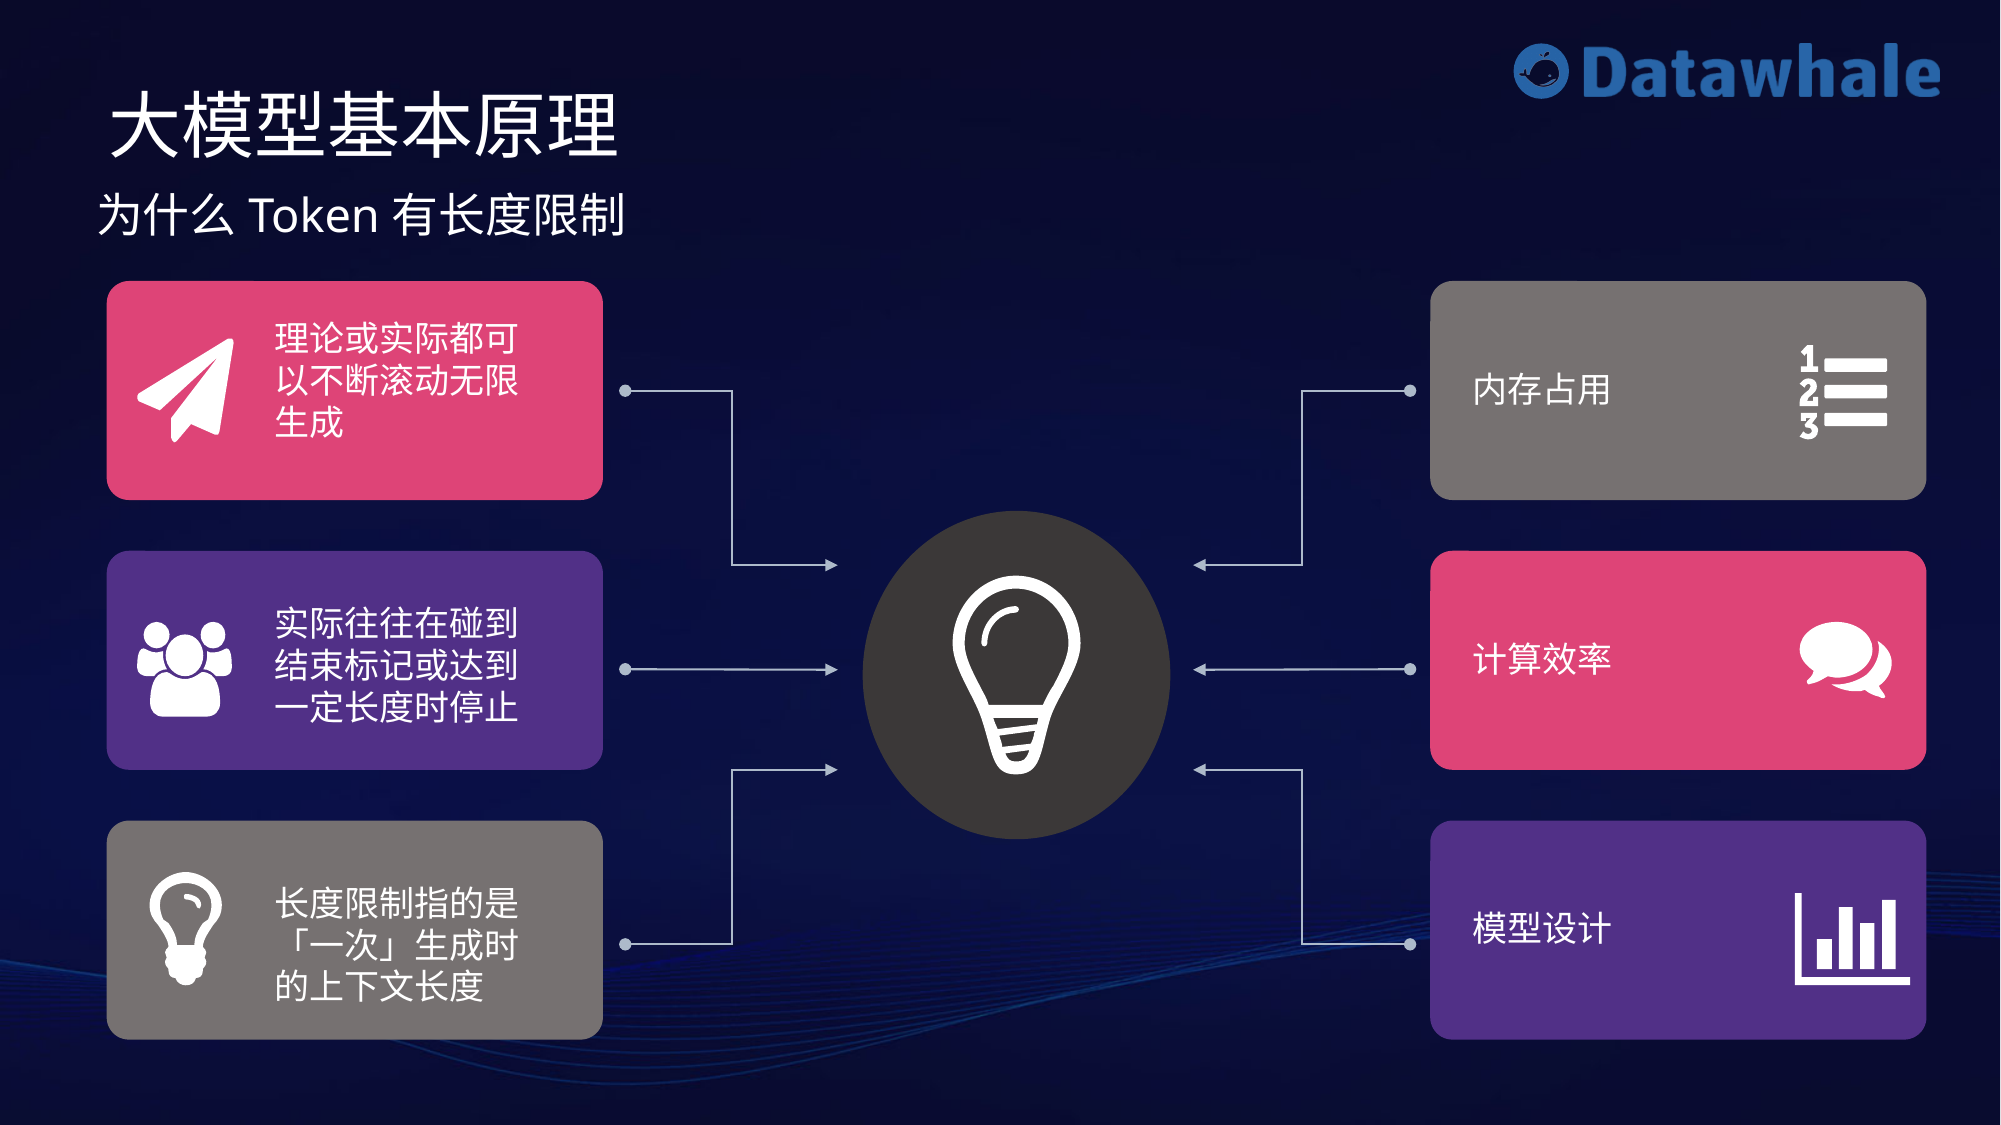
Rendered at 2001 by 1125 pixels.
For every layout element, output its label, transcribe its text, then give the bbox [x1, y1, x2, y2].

text_box 模型设计 [1472, 905, 1748, 949]
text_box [1193, 390, 1411, 566]
text_box [137, 338, 234, 443]
text_box 实际往往在碰到结束标记或达到一定长度时停止 [274, 601, 550, 728]
text_box [149, 872, 222, 986]
text_box [981, 606, 1019, 647]
text_box 内存占用 [1472, 367, 1748, 410]
text_box 长度限制指的是「一次」生成时的上下文长度 [274, 881, 550, 1008]
text_box [1831, 640, 1892, 699]
text_box [1430, 820, 1927, 1040]
text_box [1824, 412, 1888, 427]
text_box [1824, 358, 1888, 372]
text_box [1430, 550, 1927, 770]
text_box [1800, 345, 1819, 372]
text_box [200, 621, 226, 649]
text_box 大模型基本原理 [104, 75, 624, 171]
text_box [952, 575, 1081, 775]
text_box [625, 390, 838, 566]
text_box 理论或实际都可以不断滚动无限生成 [274, 316, 550, 443]
text_box [106, 820, 603, 1040]
text_box [1430, 280, 1927, 501]
text_box [106, 280, 603, 501]
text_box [625, 769, 838, 945]
text_box [1824, 384, 1888, 399]
text_box [1799, 621, 1873, 685]
text_box 计算效率 [1472, 637, 1748, 680]
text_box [1513, 43, 1940, 99]
text_box [1799, 378, 1819, 407]
text_box [106, 550, 603, 770]
text_box [137, 648, 232, 717]
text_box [1193, 769, 1411, 945]
picture [0, 0, 2001, 1125]
text_box [862, 510, 1171, 840]
text_box [143, 621, 204, 677]
text_box [1794, 893, 1911, 986]
text_box [1799, 412, 1819, 440]
text_box 为什么Token有长度限制 [91, 181, 631, 246]
